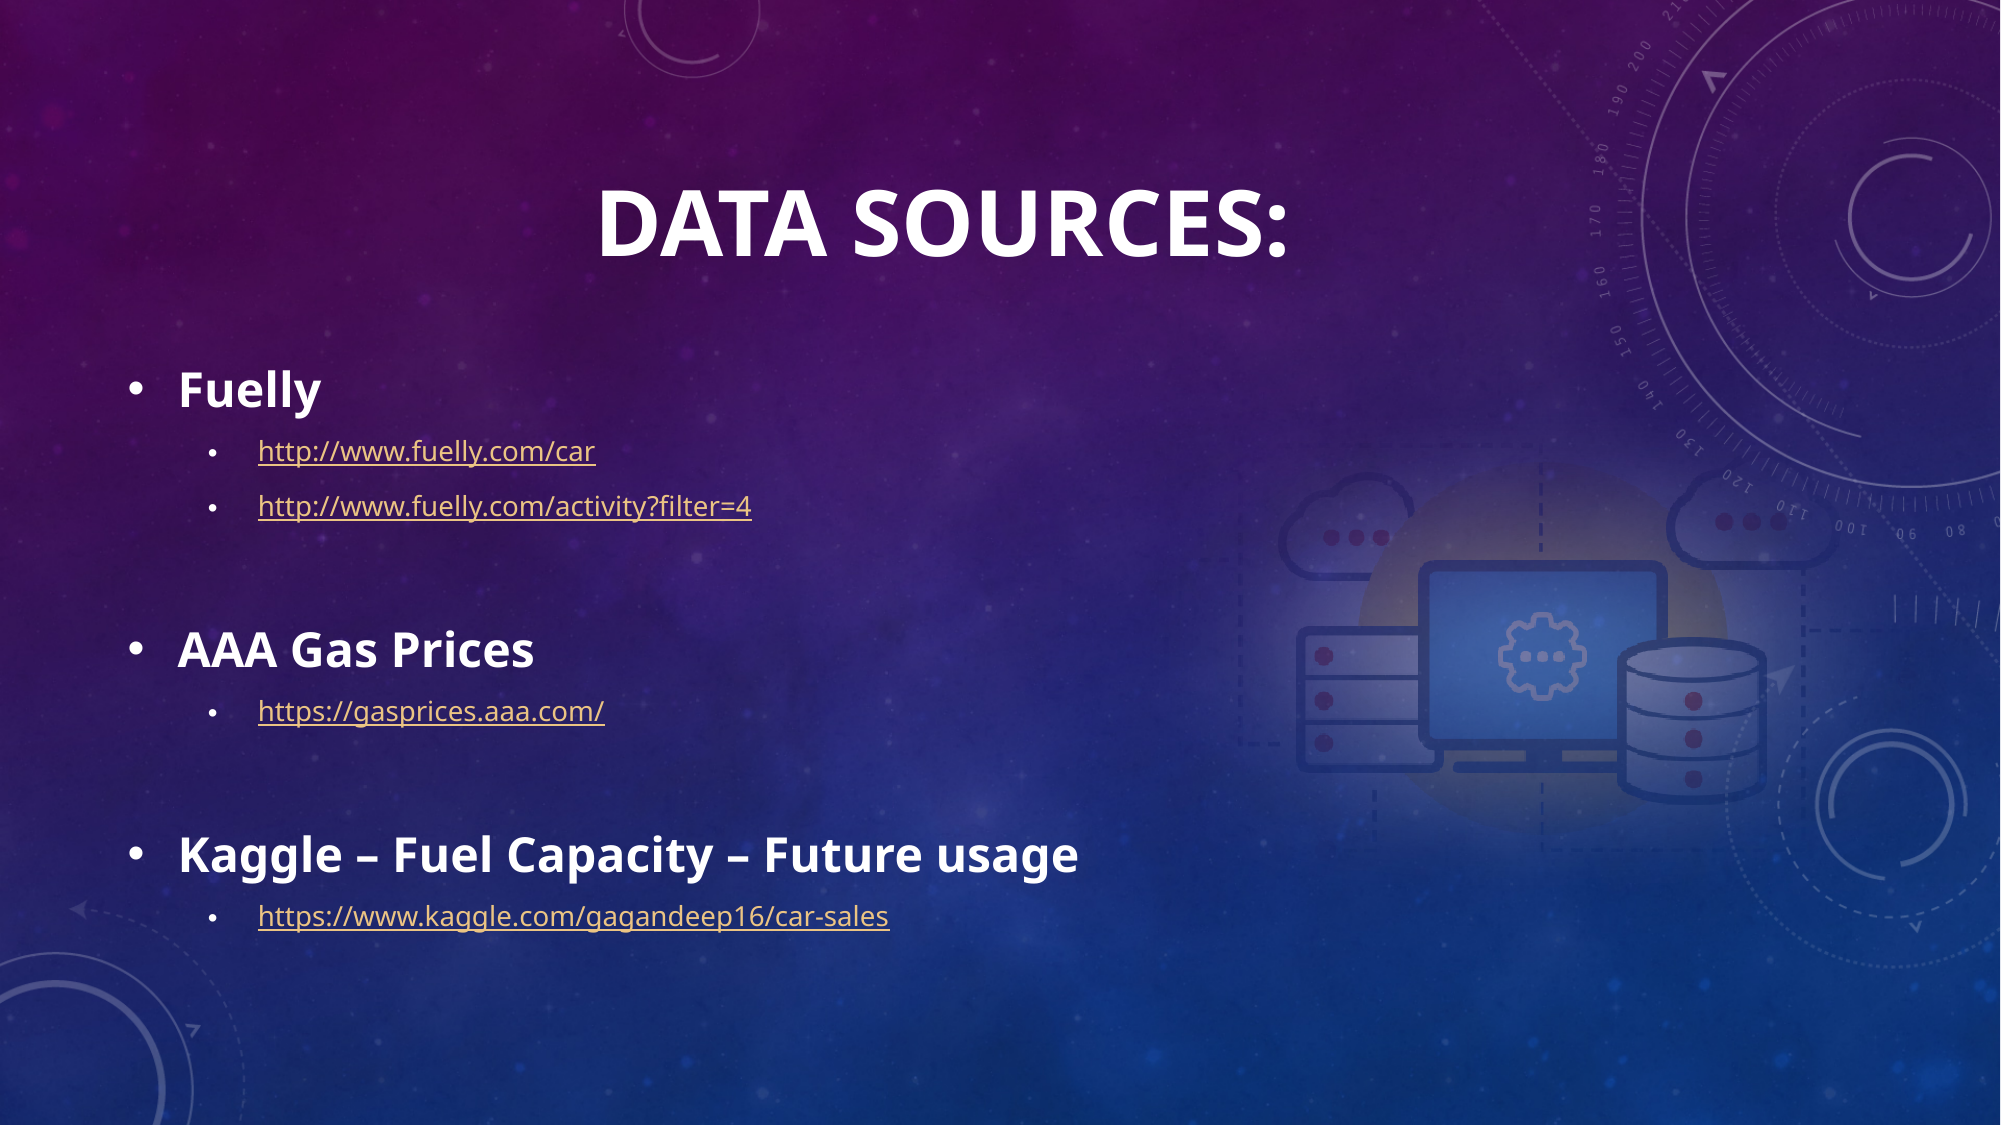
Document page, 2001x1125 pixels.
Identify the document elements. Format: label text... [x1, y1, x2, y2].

title Data sources: [112, 99, 1775, 339]
list Fuelly http://www.fuelly.com/car http://www.fuelly.com/activity?filter=4 AAA Gas Prices https://gasprices.aaa.com/ Kaggle – Fuel Capacity – Future usage https://www.kaggle.com/gagandeep16/car-sales [112, 351, 1225, 950]
picture [0, 0, 2001, 1125]
